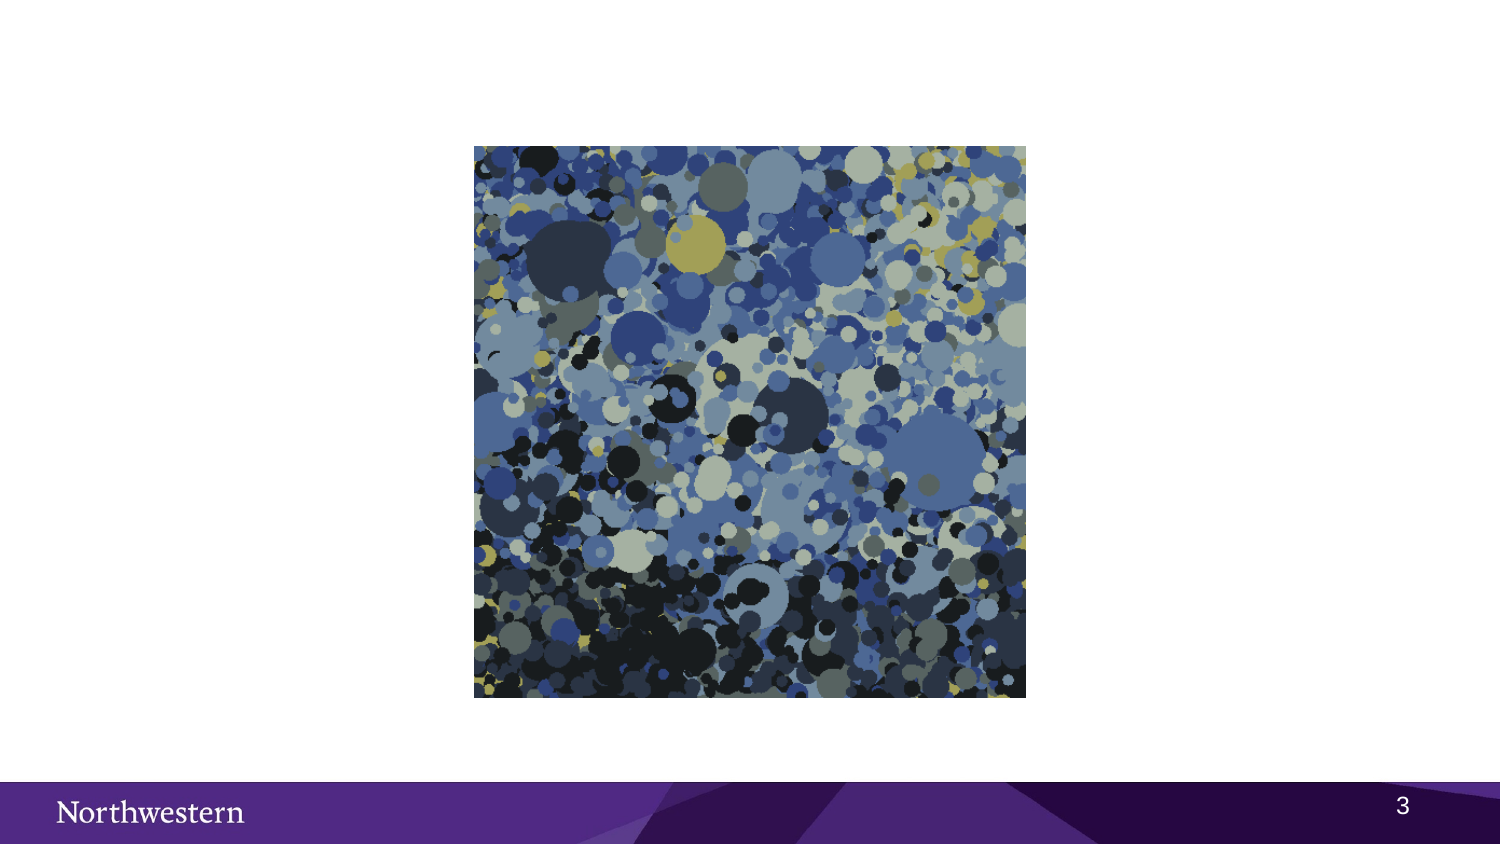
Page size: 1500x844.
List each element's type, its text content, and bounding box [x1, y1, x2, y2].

picture [0, 0, 1500, 844]
slide_number ‹#› [1074, 782, 1425, 827]
